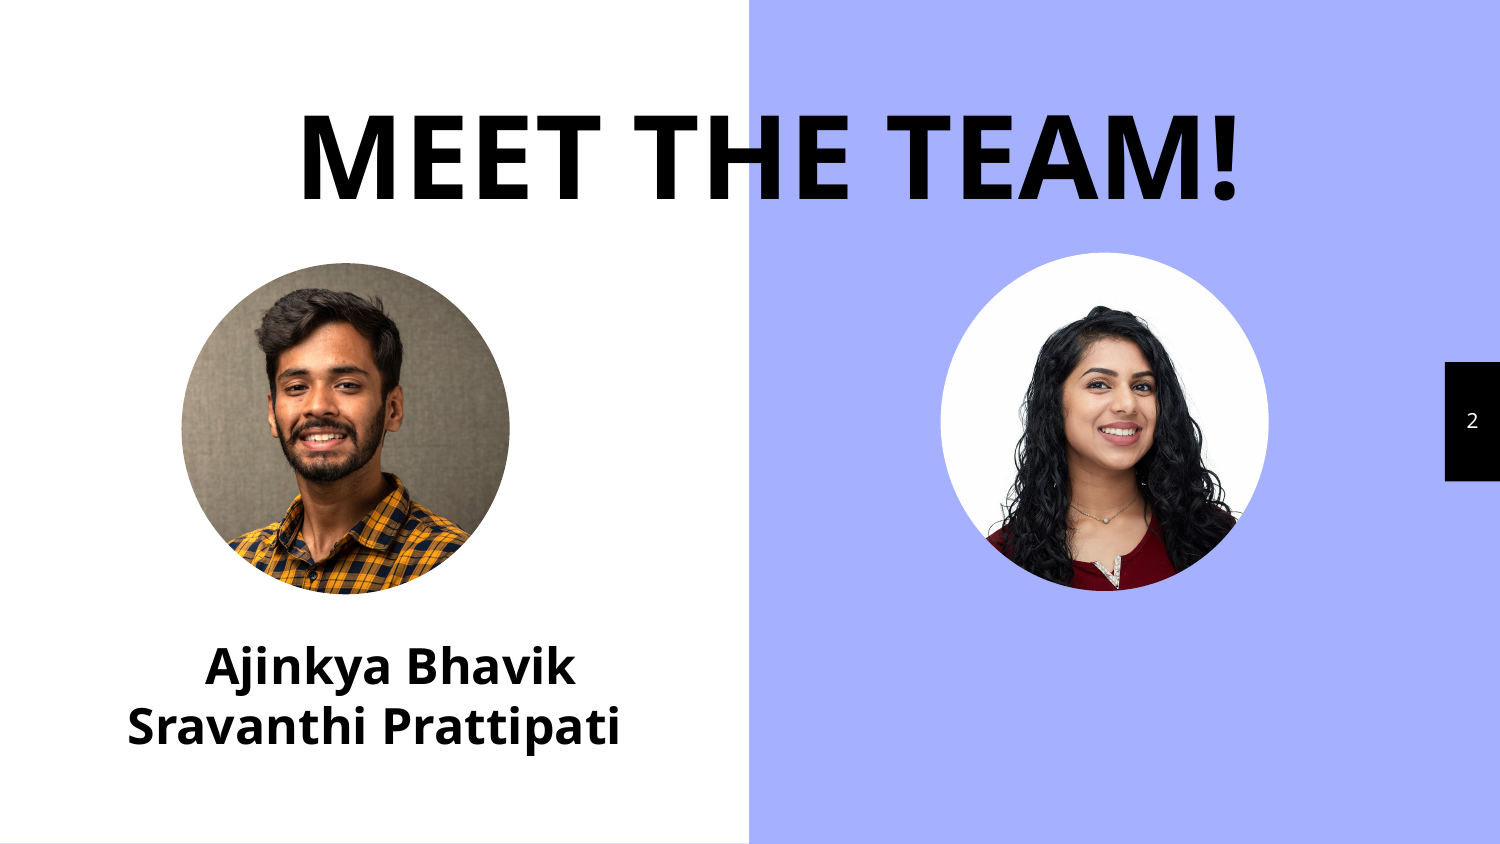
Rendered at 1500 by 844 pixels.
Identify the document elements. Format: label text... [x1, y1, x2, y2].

slide_number 2 [1444, 362, 1500, 482]
picture [181, 262, 510, 595]
subtitle Ajinkya Bhavik Sravanthi Prattipati [112, 619, 1413, 786]
title MEET THE TEAM! [279, 47, 1406, 239]
picture [940, 252, 1269, 592]
